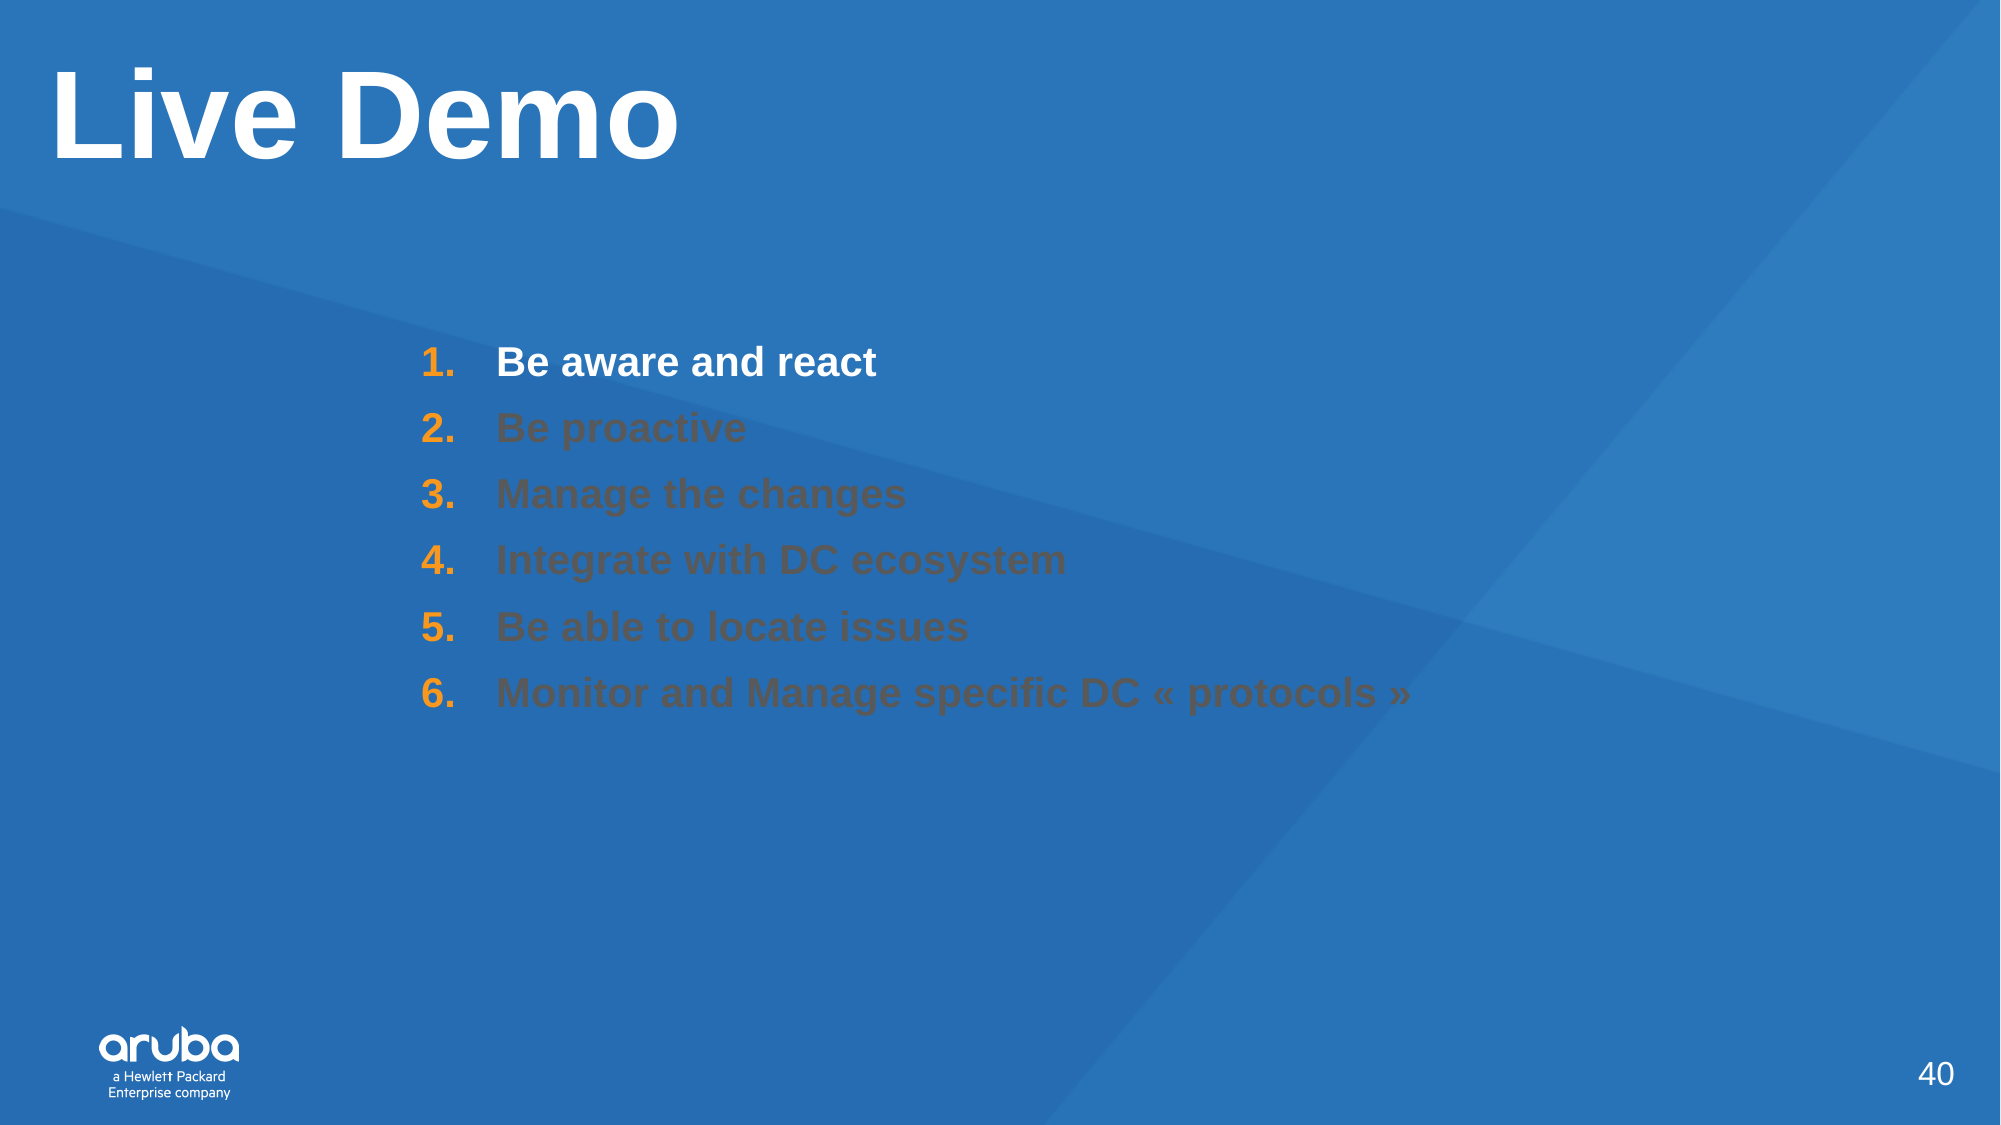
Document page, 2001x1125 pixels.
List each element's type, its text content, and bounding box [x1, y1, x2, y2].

list Be aware and react Be proactive Manage the changes Integrate with DC ecosystem Be able to locate issues Monitor and Manage specific DC « protocols » [421, 338, 1420, 769]
picture [0, 0, 2001, 1125]
title Live Demo [49, 62, 1601, 438]
